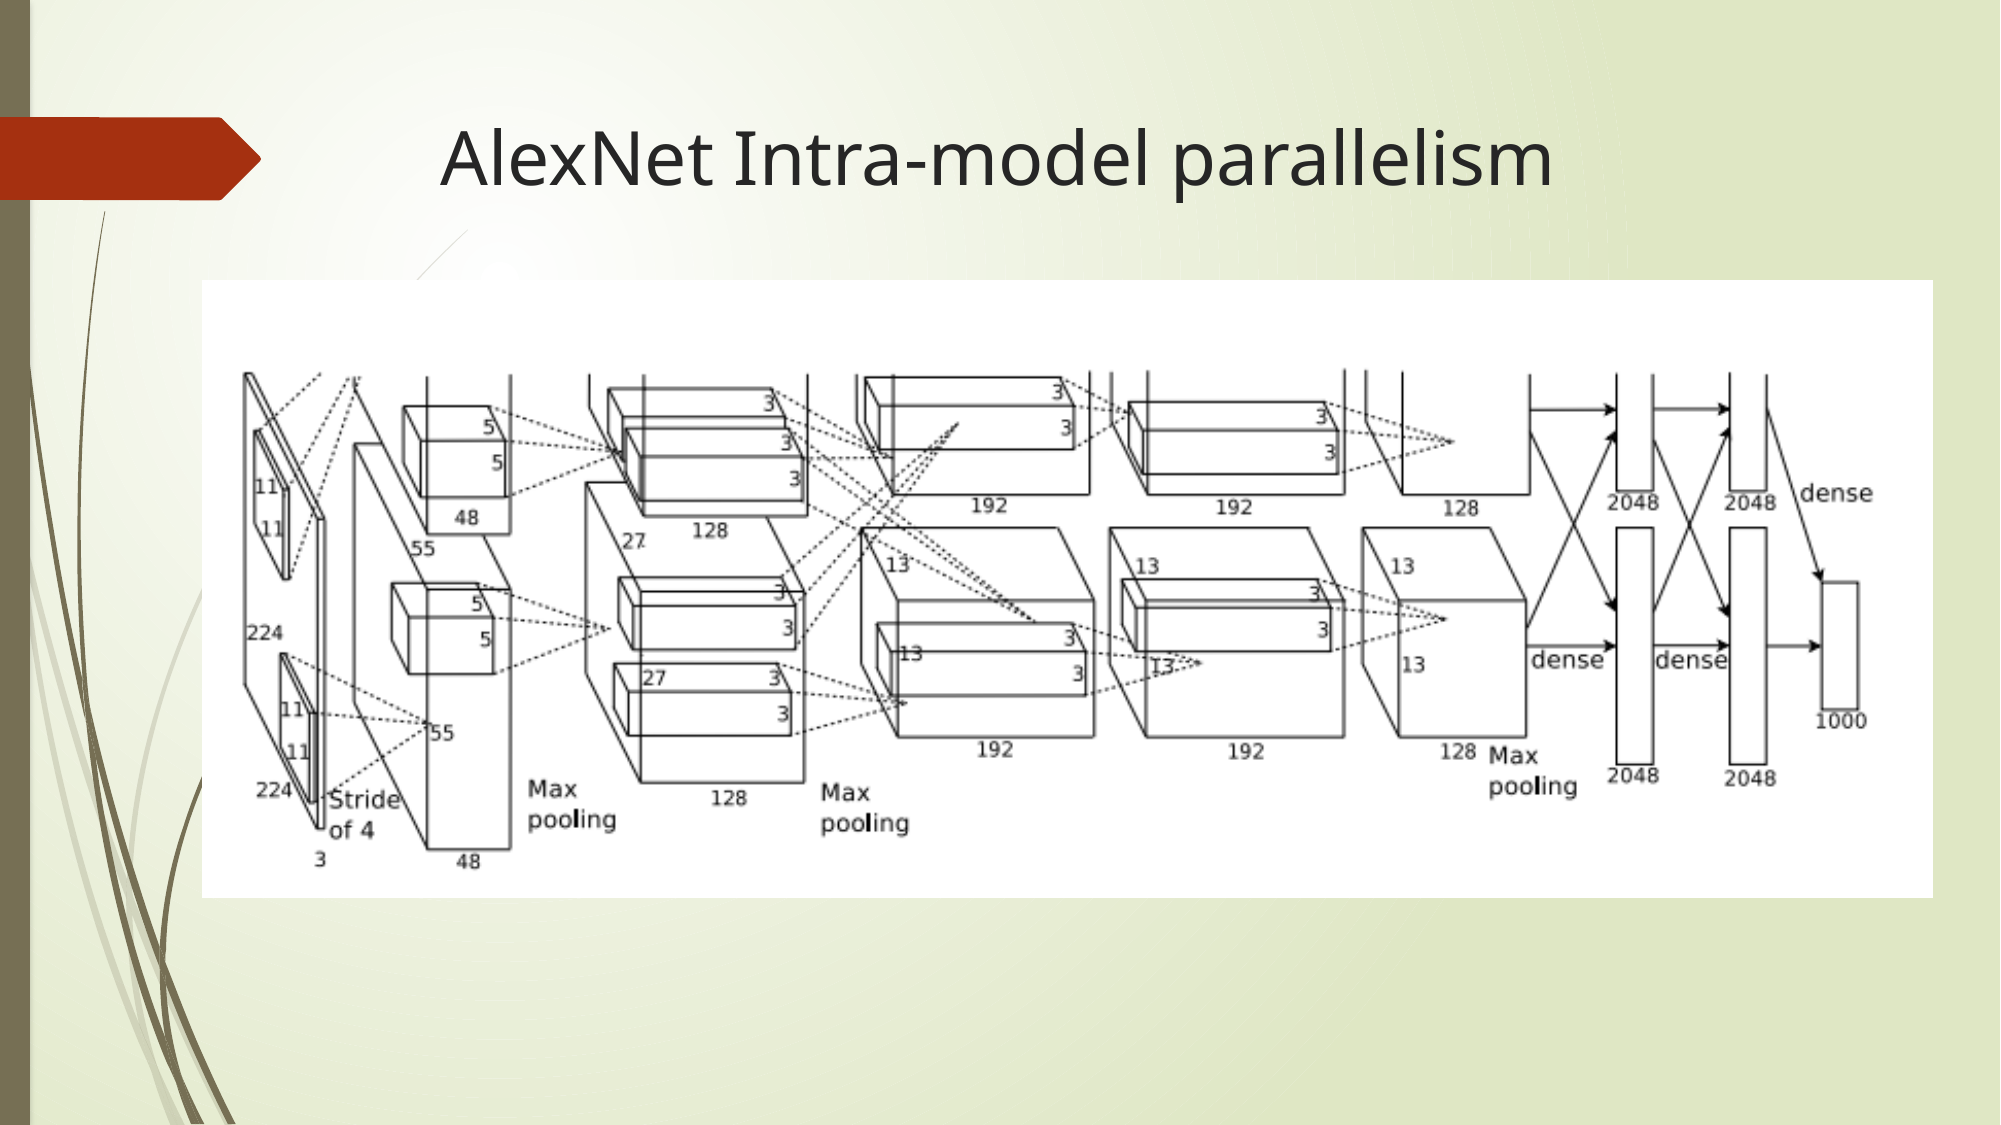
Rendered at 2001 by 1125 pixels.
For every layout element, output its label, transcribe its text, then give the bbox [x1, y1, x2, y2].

picture [202, 280, 1934, 899]
title AlexNet Intra-model parallelism [425, 102, 1888, 278]
